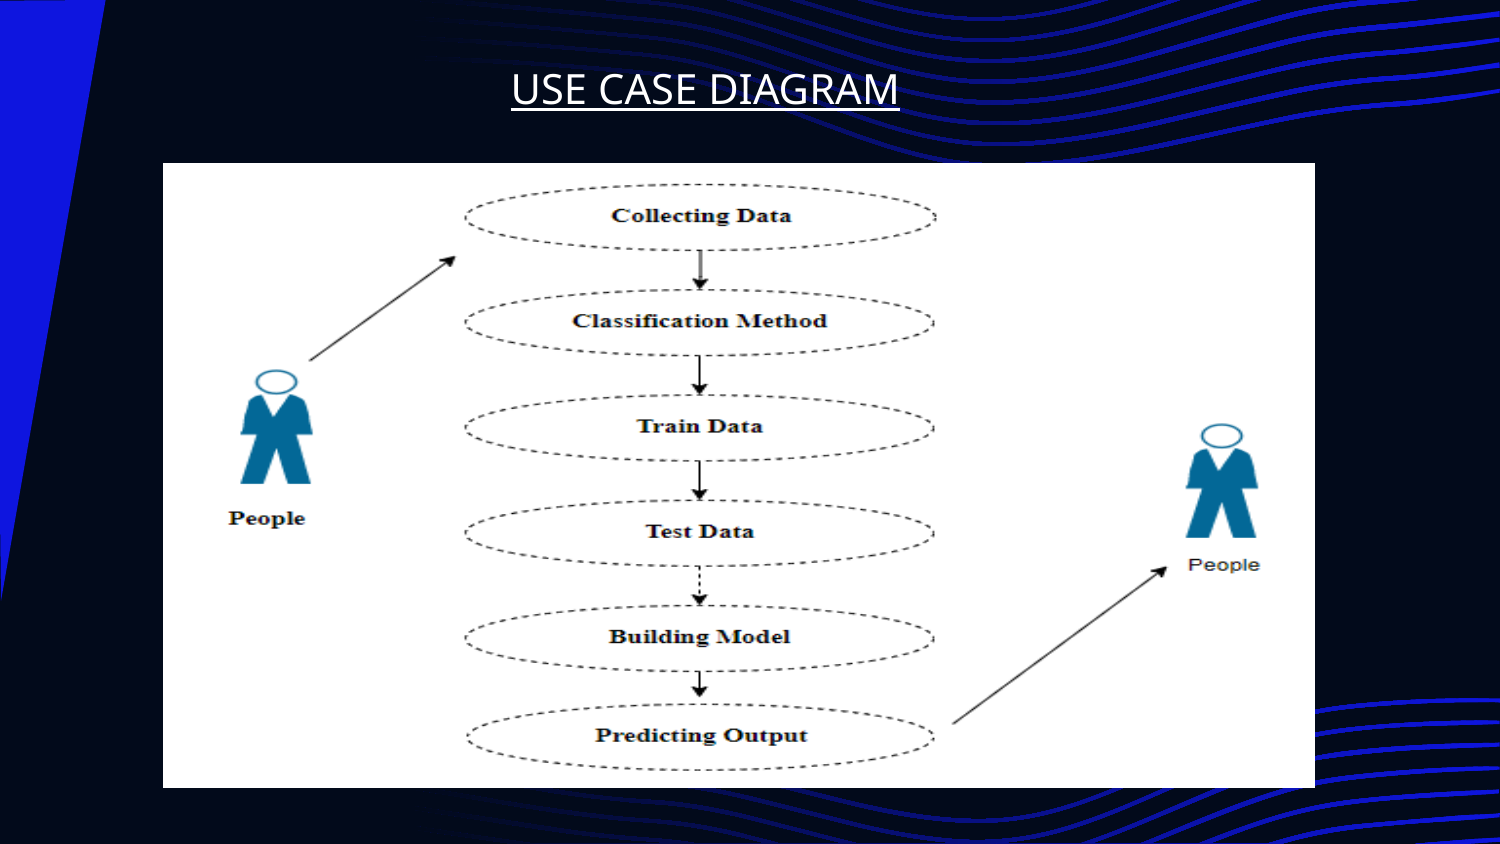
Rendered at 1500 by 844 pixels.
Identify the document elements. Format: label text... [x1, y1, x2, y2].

picture [163, 163, 1315, 789]
title USE CASE DIAGRAM [495, 48, 1500, 127]
